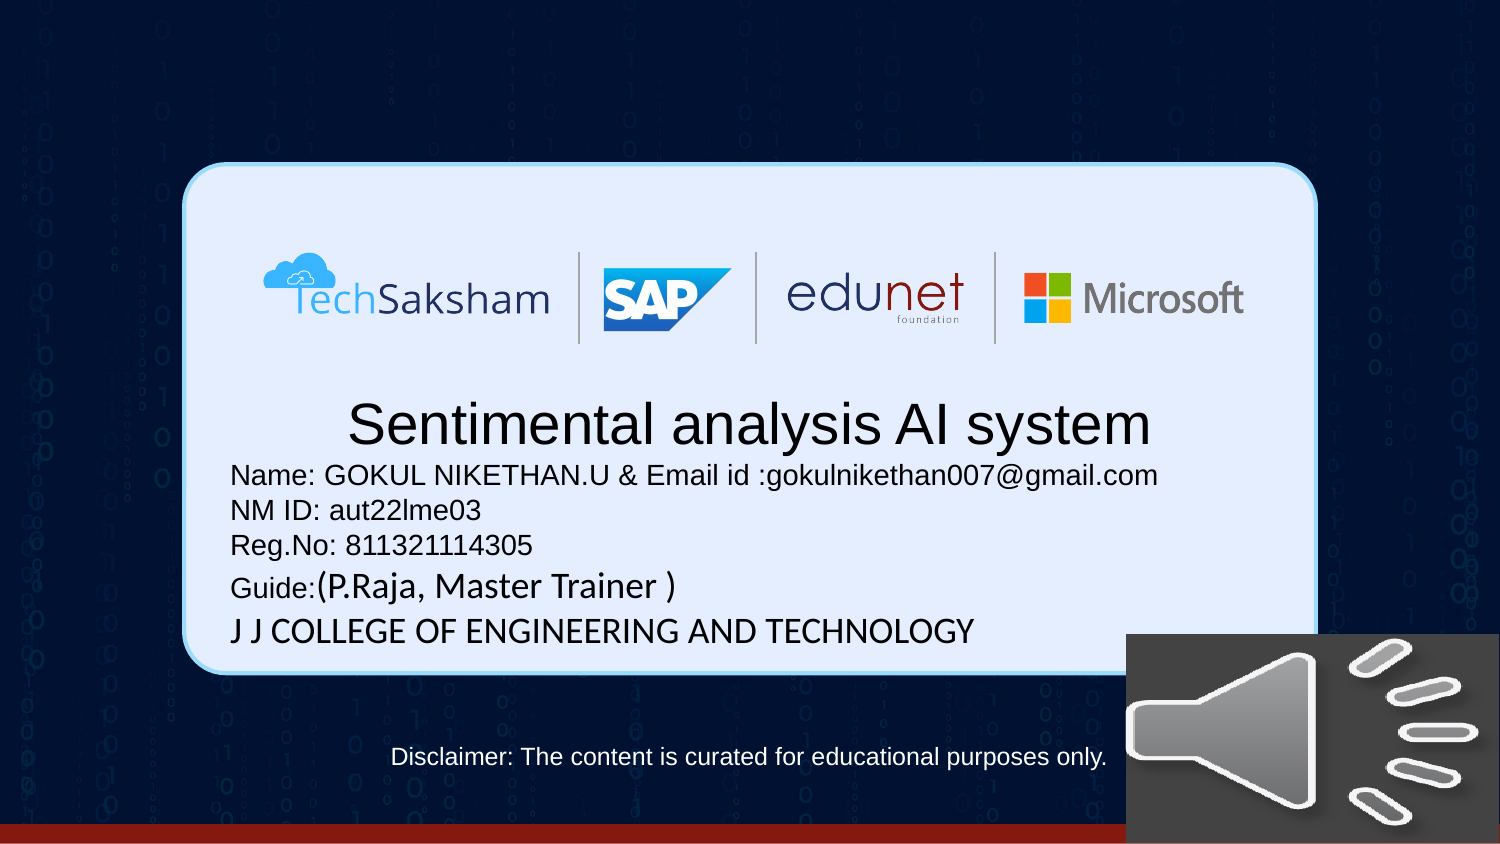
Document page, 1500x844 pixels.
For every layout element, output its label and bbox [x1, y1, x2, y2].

text_box [256, 244, 1250, 345]
picture [0, 0, 1500, 844]
